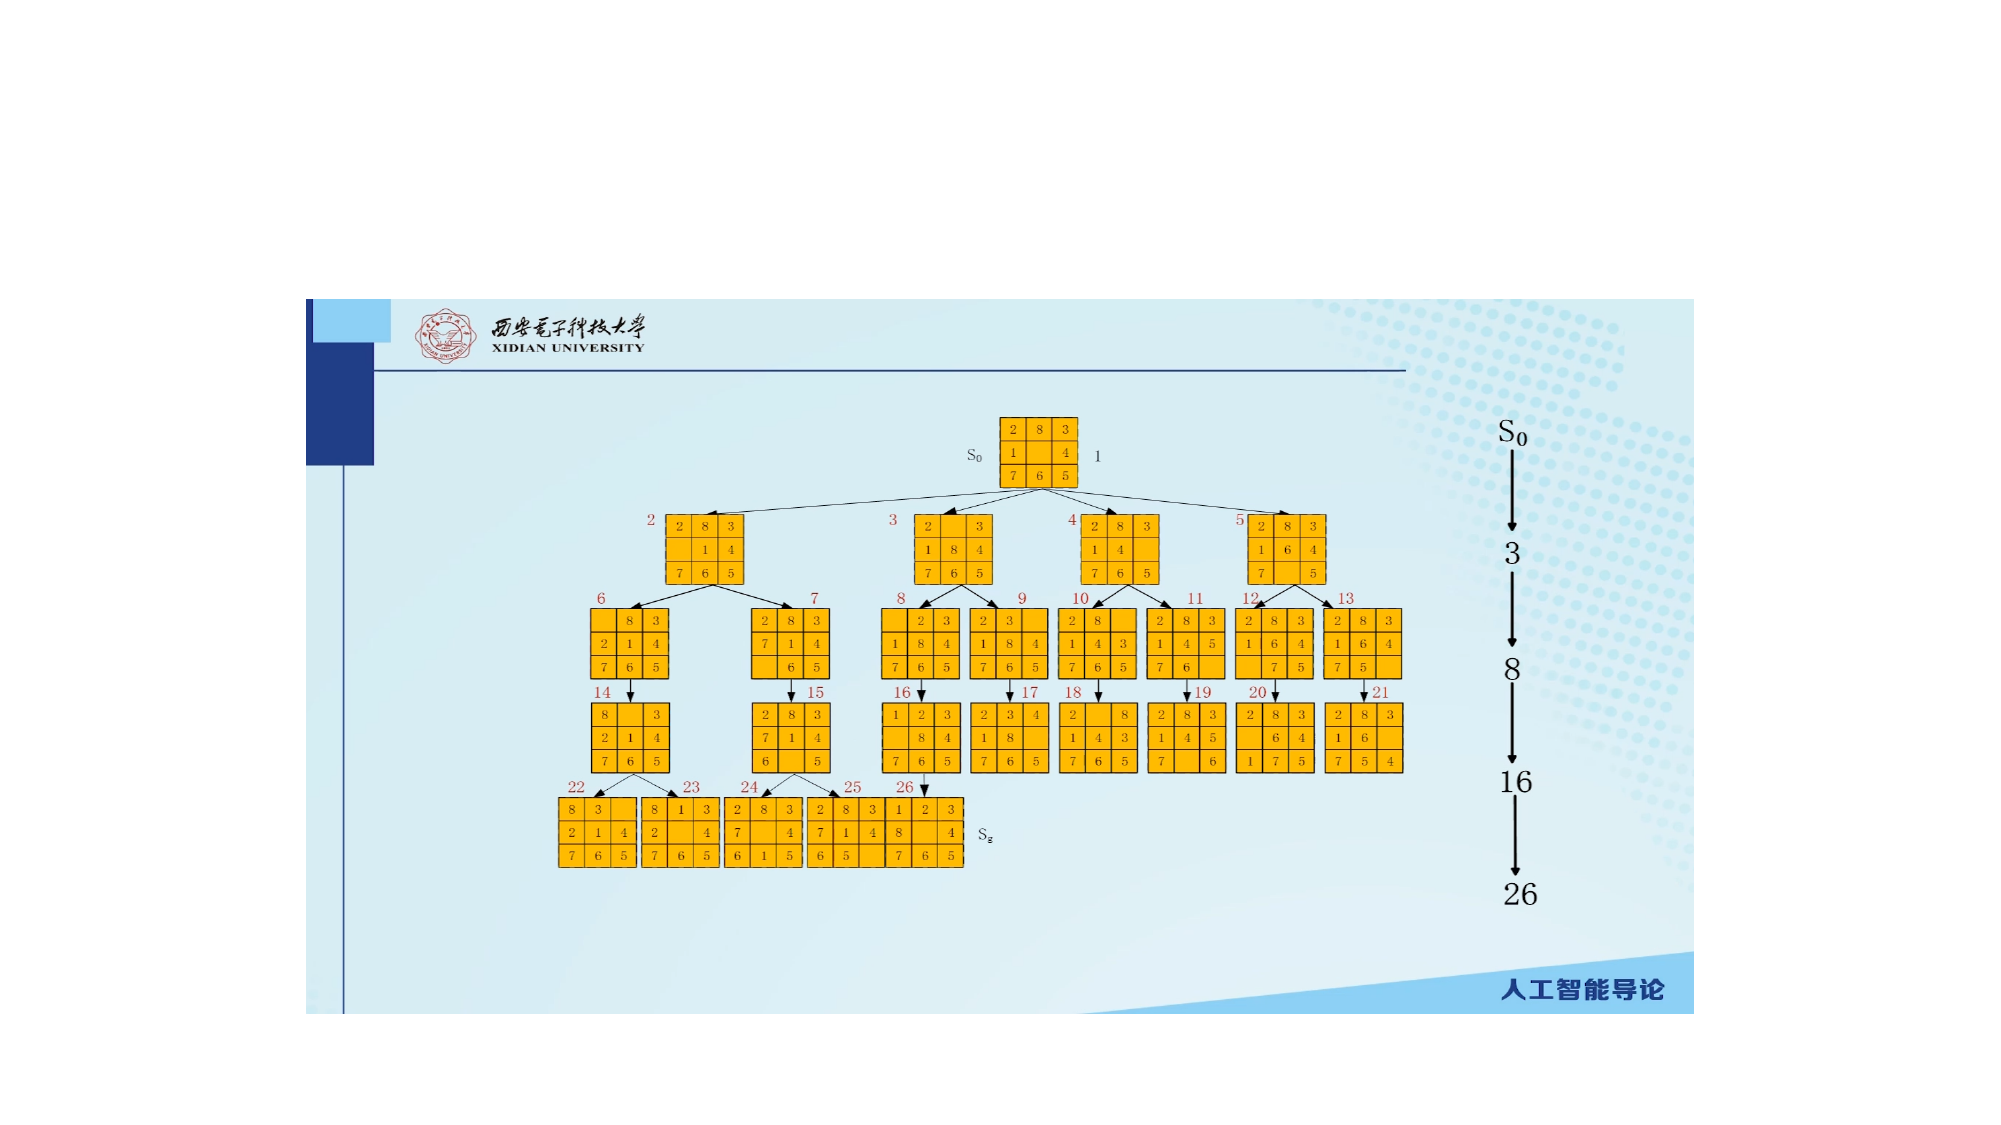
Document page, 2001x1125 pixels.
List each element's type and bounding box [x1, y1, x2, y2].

list [305, 299, 1694, 1014]
